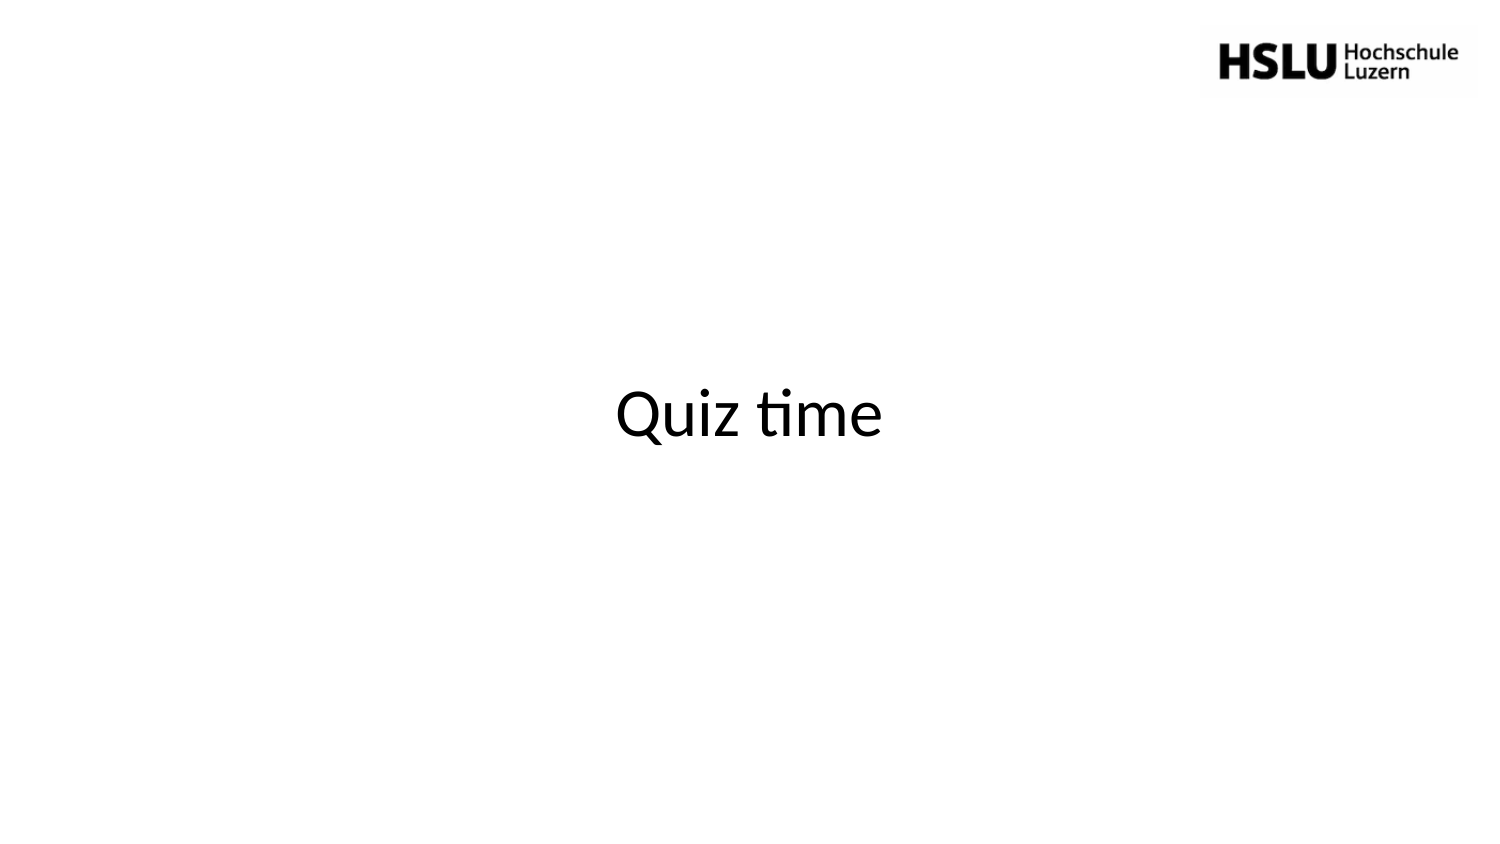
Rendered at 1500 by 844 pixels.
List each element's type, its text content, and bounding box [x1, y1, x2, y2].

picture [1200, 25, 1478, 98]
title Quiz time [103, 332, 1397, 496]
